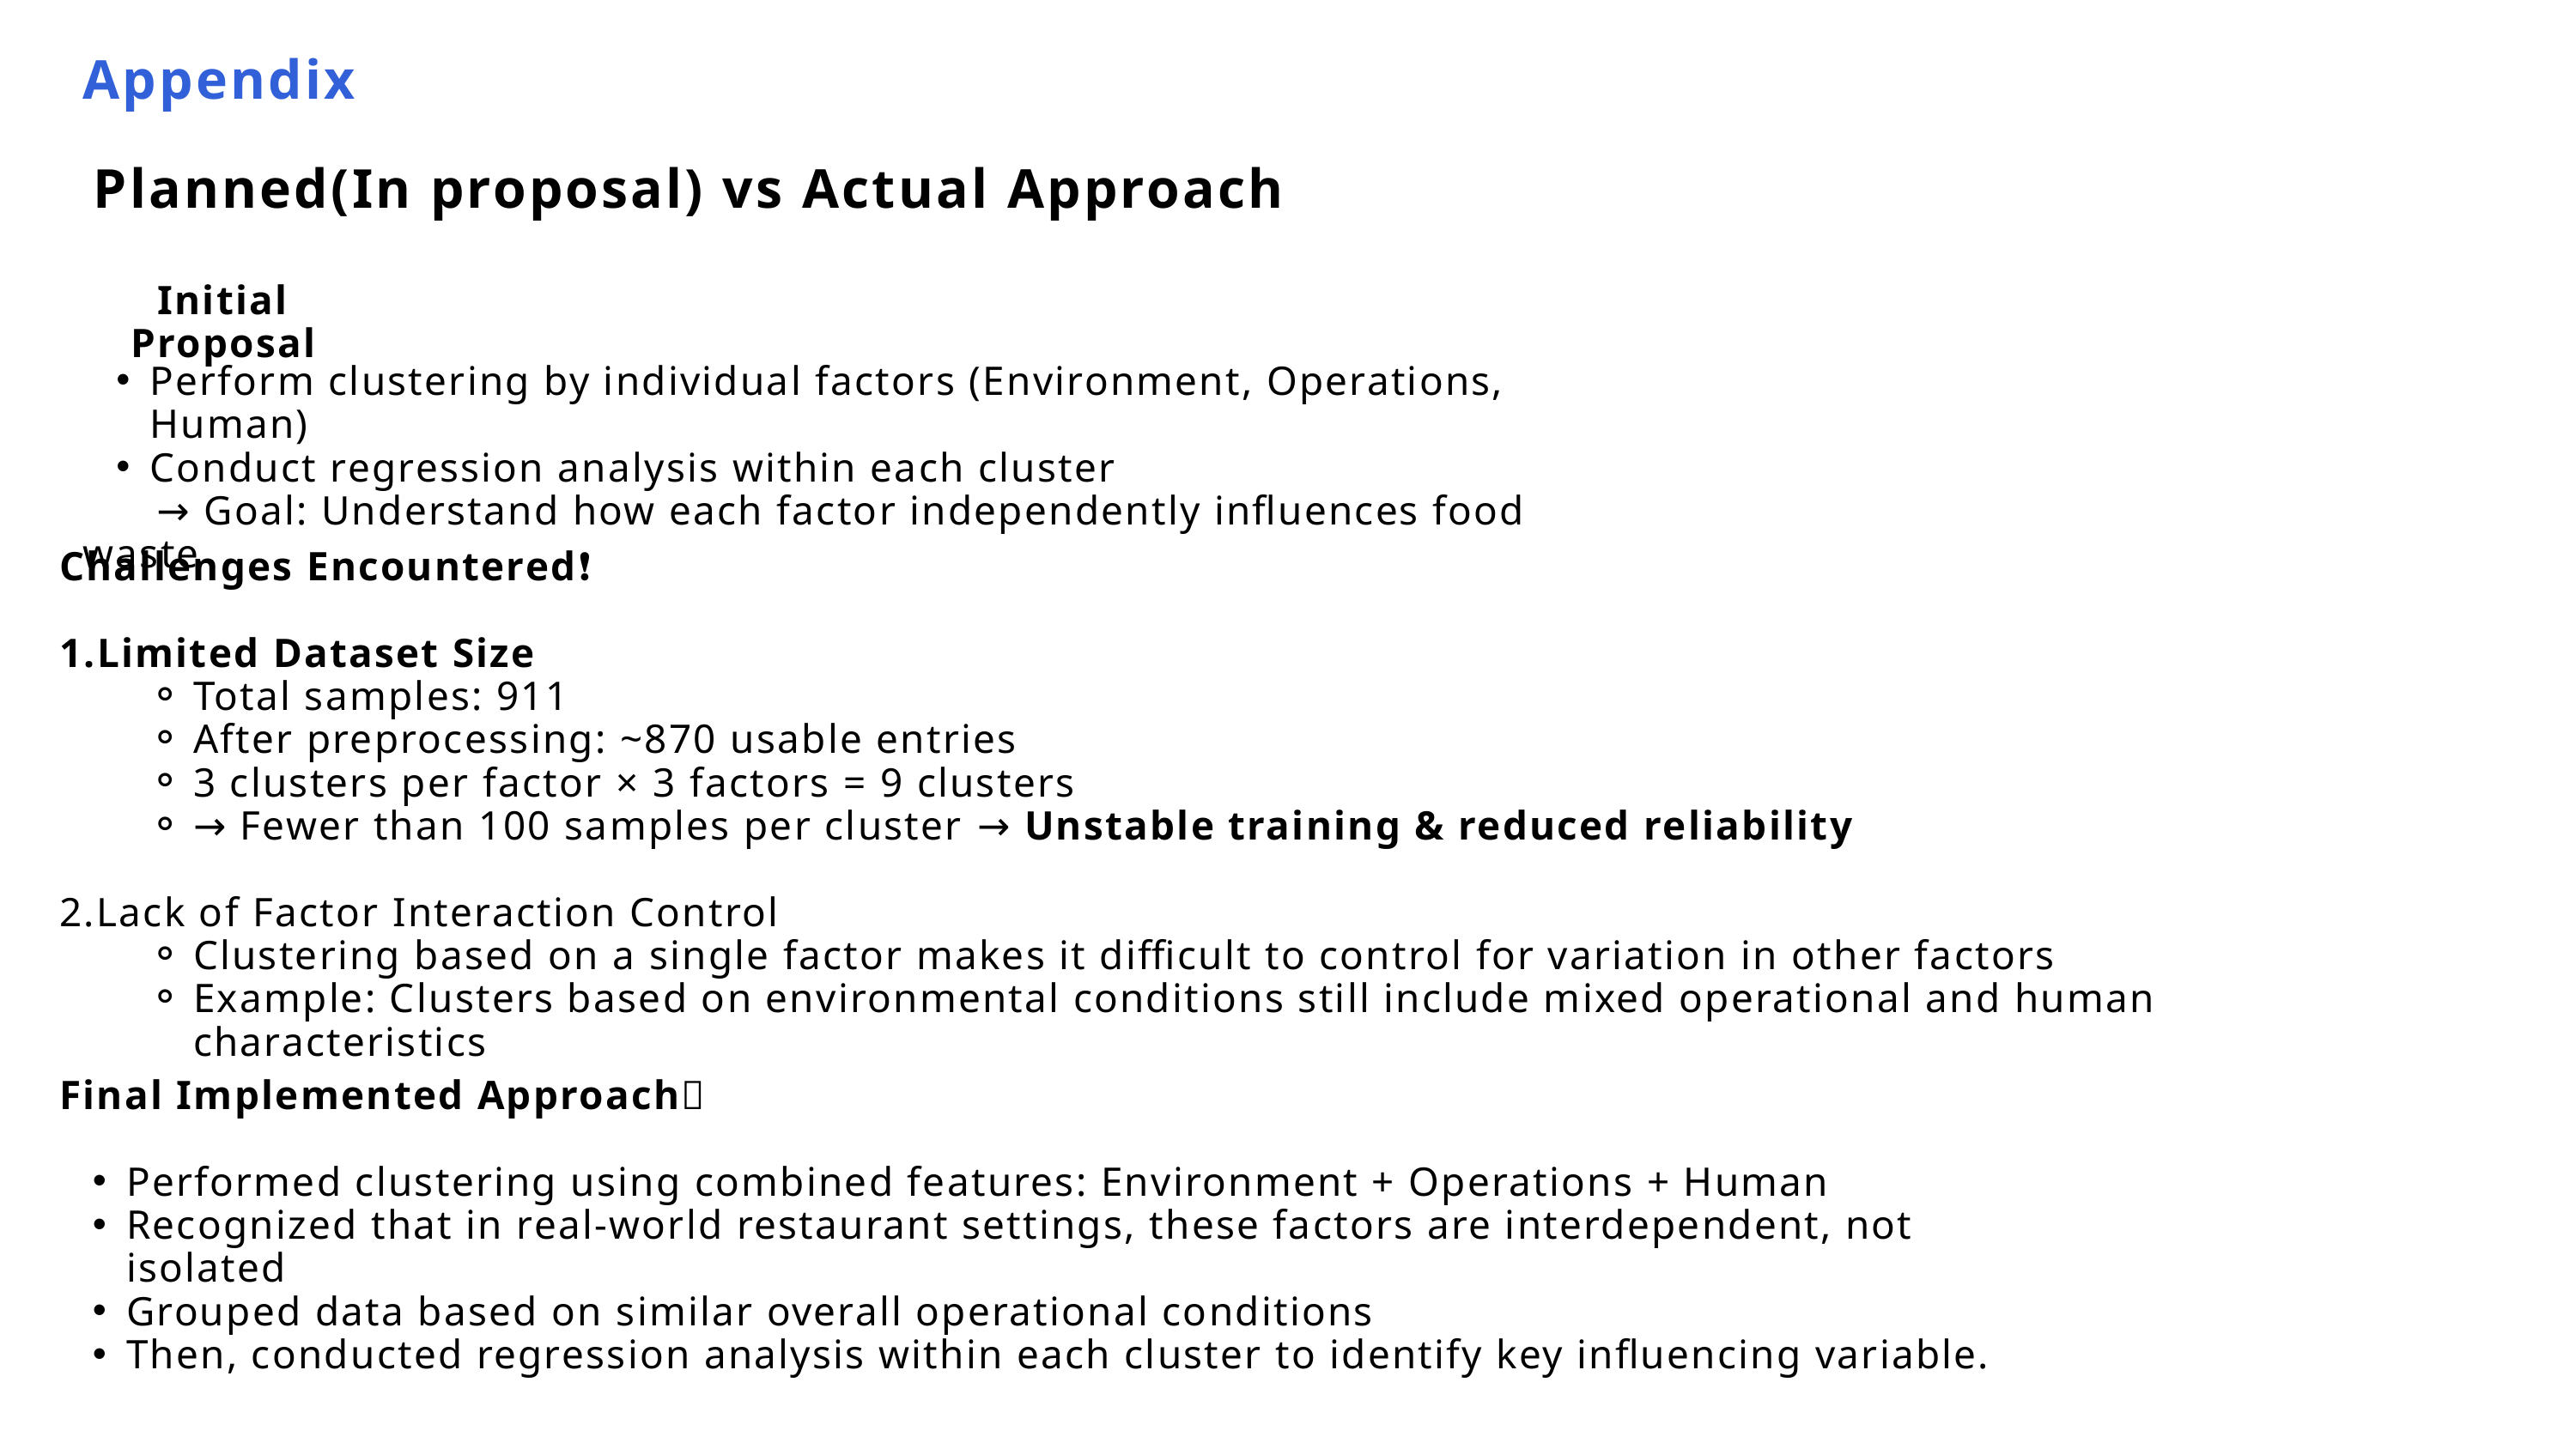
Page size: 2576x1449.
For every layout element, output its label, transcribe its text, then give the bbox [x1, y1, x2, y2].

text_box Final Implemented Approach🌟 Performed clustering using combined features: Environment + Operations + Human Recognized that in real-world restaurant settings, these factors are interdependent, not isolated Grouped data based on similar overall operational conditions Then, conducted regression analysis within each cluster to identify key influencing variable. [59, 1074, 2047, 1421]
text_box Appendix [82, 51, 483, 111]
text_box Initial Proposal [59, 279, 388, 367]
text_box Challenges Encountered❗️ 1.Limited Dataset Size Total samples: 911 After preprocessing: ~870 usable entries 3 clusters per factor × 3 factors = 9 clusters → Fewer than 100 samples per cluster → Unstable training & reduced reliability 2.Lack of Factor Interaction Control Clustering based on a single factor makes it difficult to control for variation in other factors Example: Clusters based on environmental conditions still include mixed operational and human characteristics [59, 545, 2432, 1064]
text_box Perform clustering by individual factors (Environment, Operations, Human) Conduct regression analysis within each cluster → Goal: Understand how each factor independently influences food waste [82, 359, 1653, 545]
text_box Planned(In proposal) vs Actual Approach [82, 160, 1314, 220]
